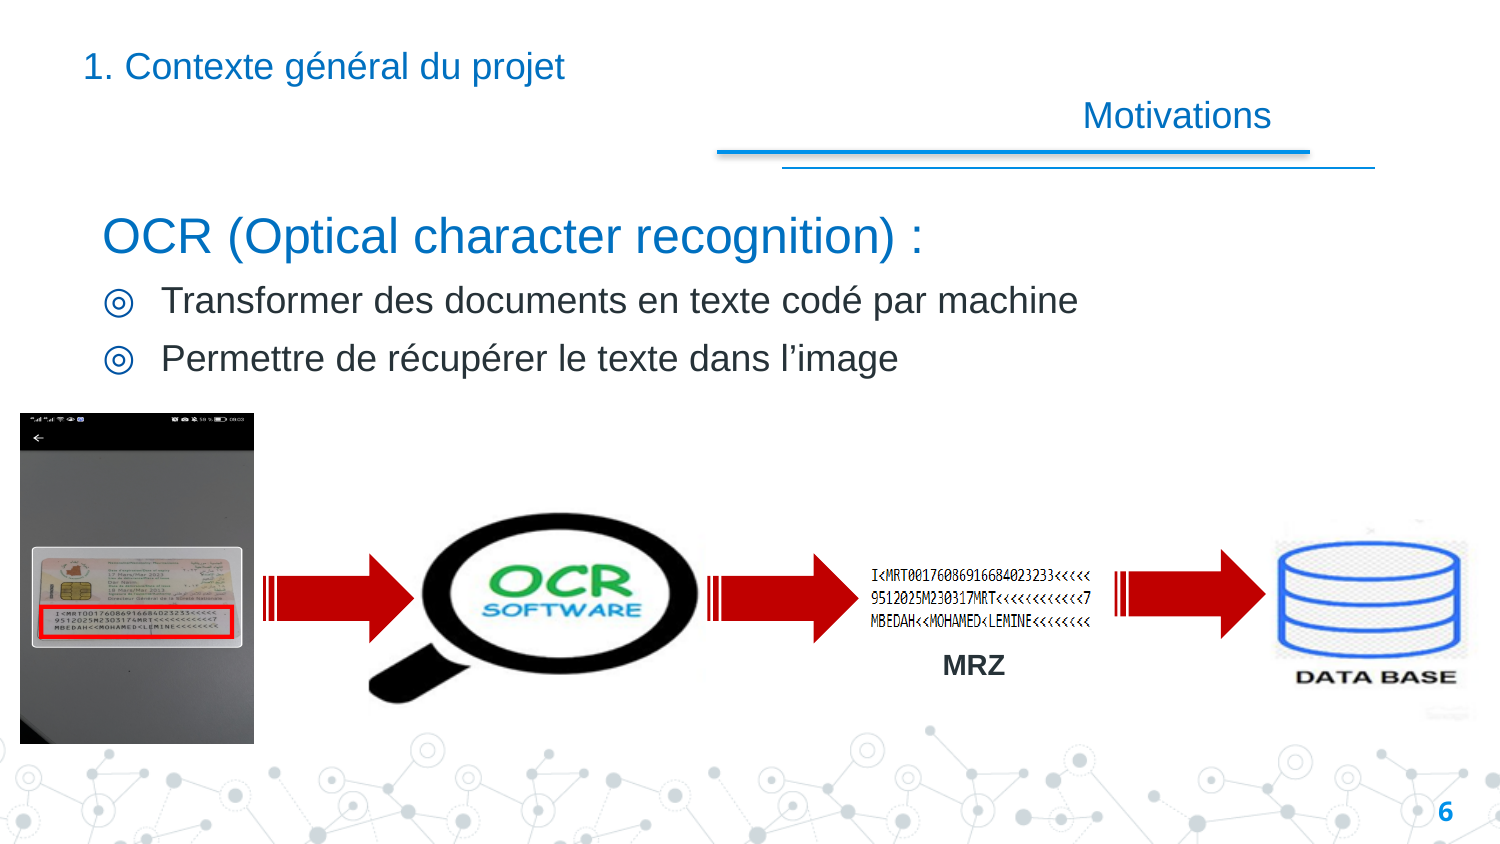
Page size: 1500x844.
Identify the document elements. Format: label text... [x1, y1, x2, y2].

text_box [1128, 549, 1260, 639]
slide_number 6 [1378, 779, 1469, 844]
text_box [713, 575, 719, 621]
text_box [721, 553, 859, 644]
text_box [277, 575, 357, 621]
picture [0, 0, 1500, 844]
text_box [1114, 571, 1118, 617]
text_box MRZ [917, 651, 1036, 690]
text_box OCR (Optical character recognition) : Transformer des documents en texte codé par machine Permettre de récupérer le texte dans l’image [71, 196, 1376, 794]
title 1. Contexte général du projet Motivations [67, 36, 1310, 152]
text_box [1120, 571, 1126, 617]
text_box [268, 575, 275, 621]
